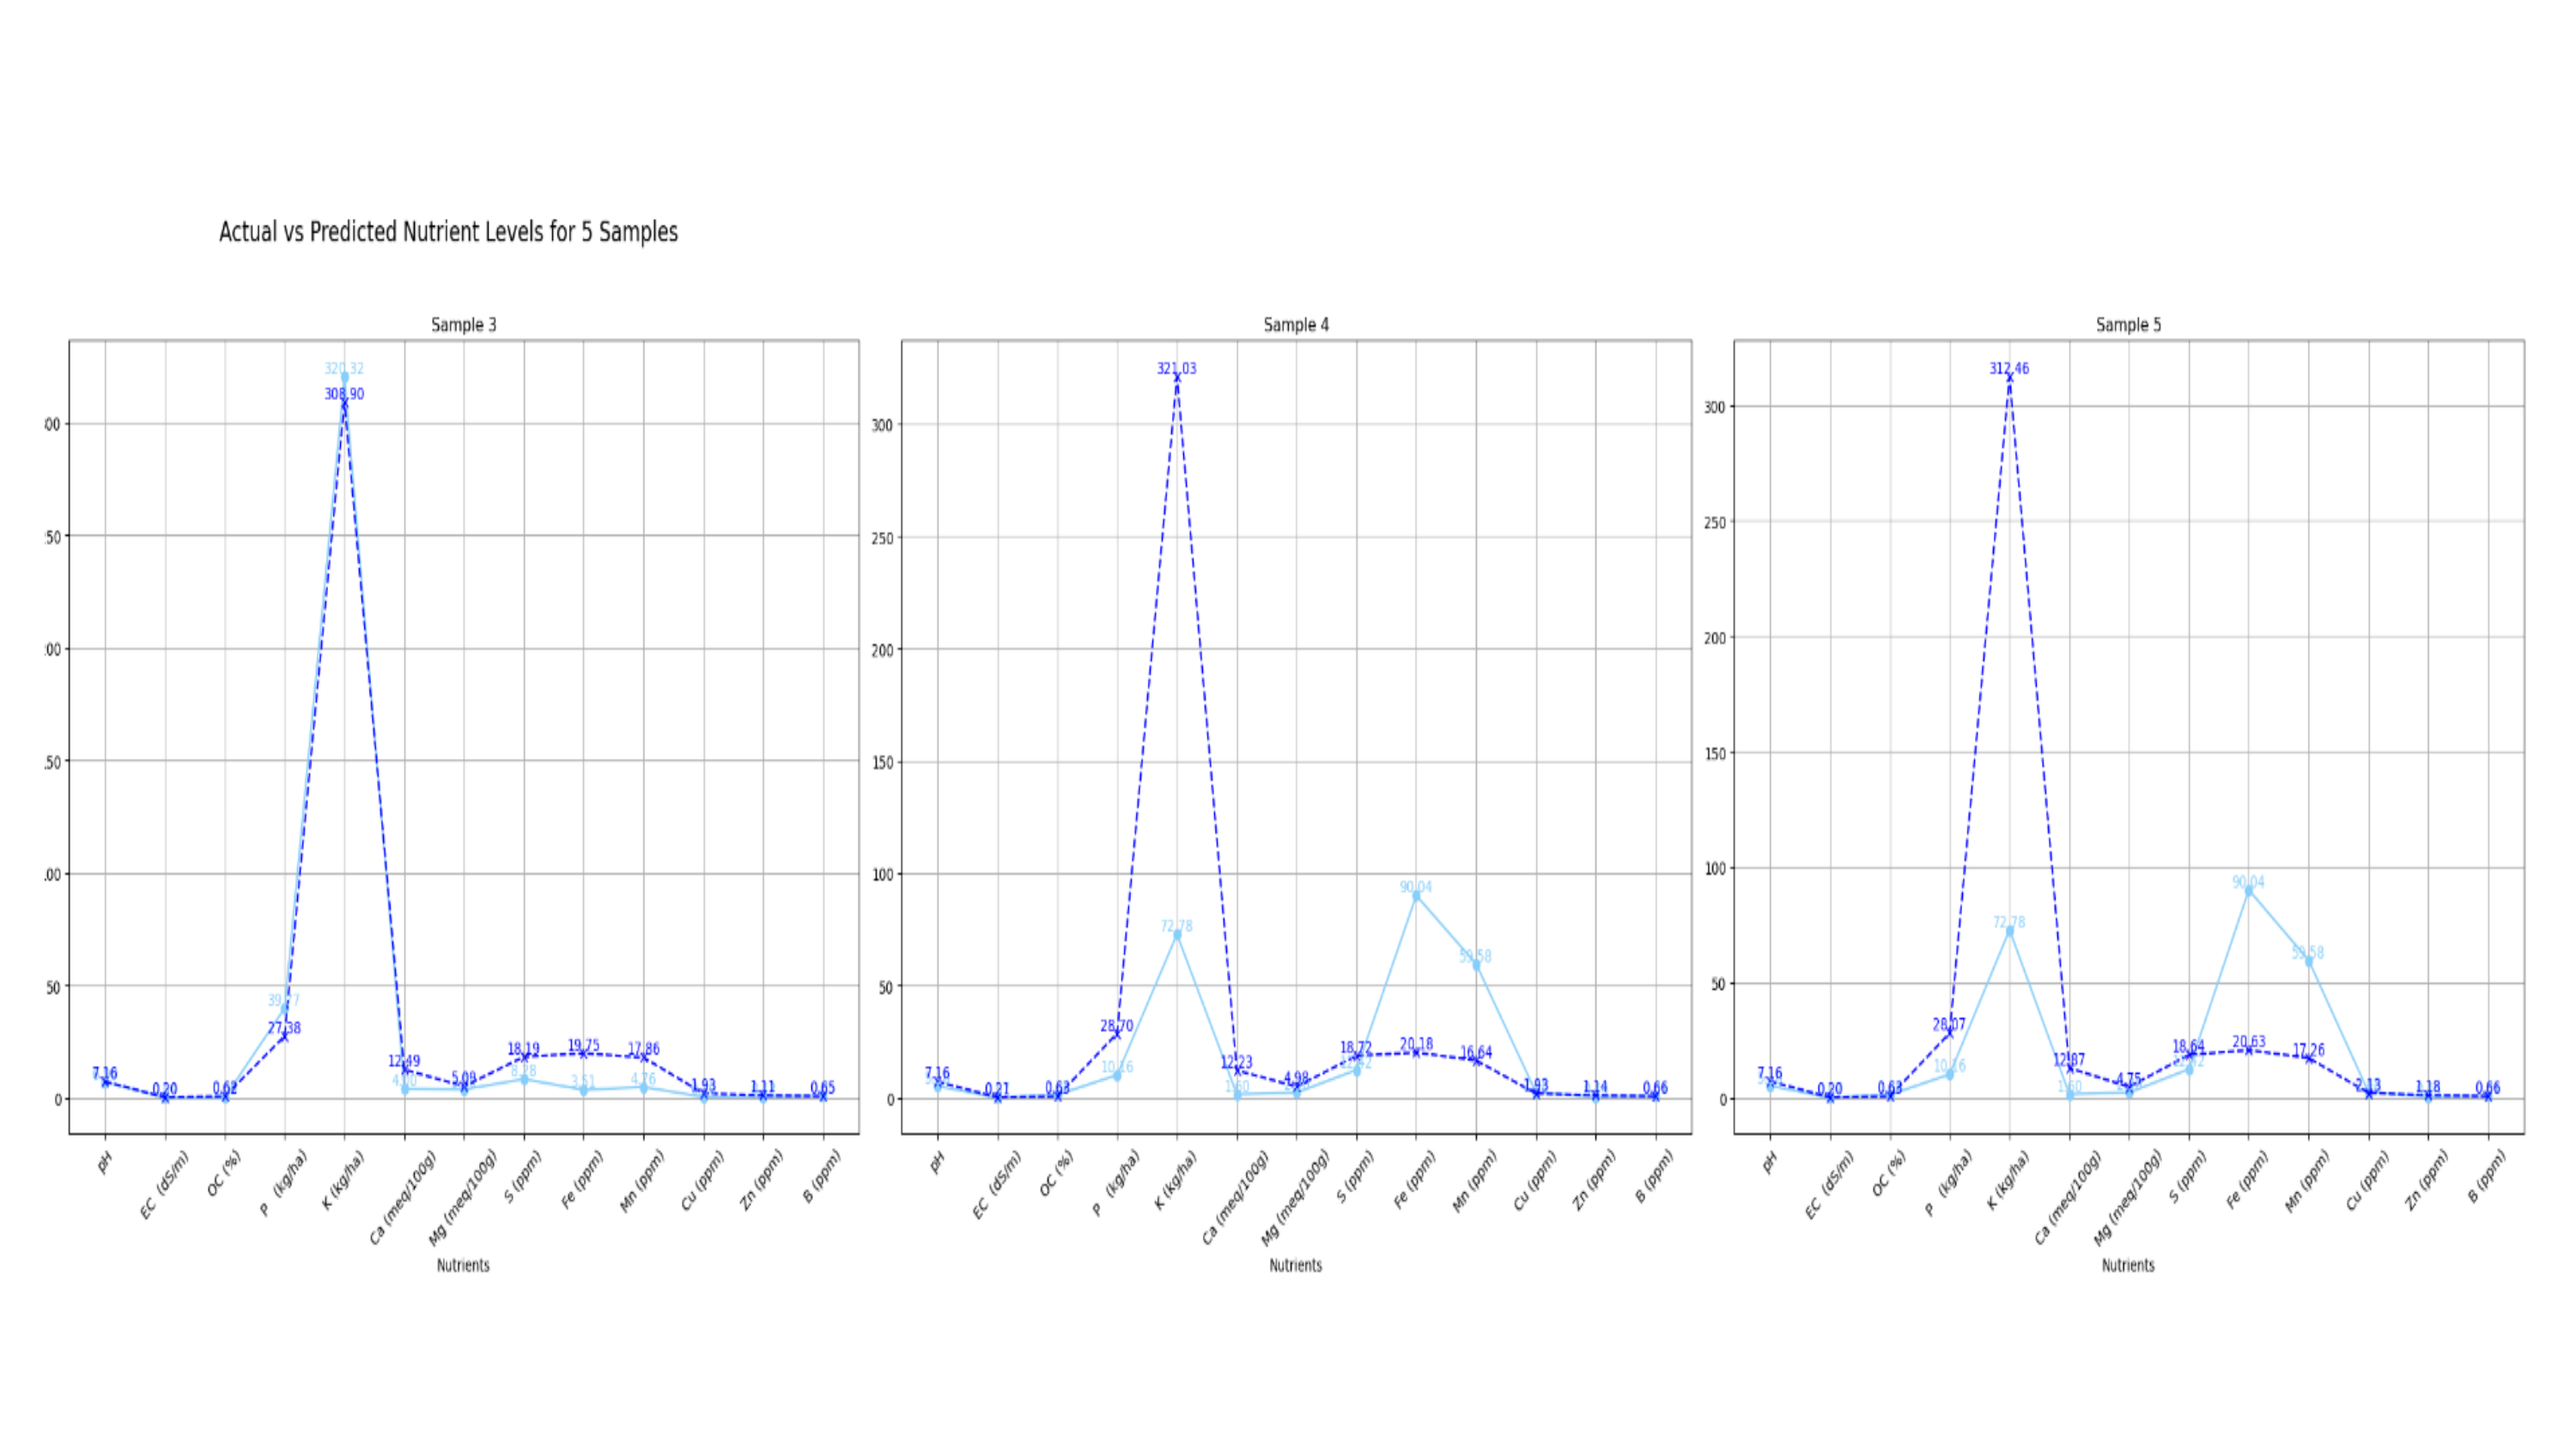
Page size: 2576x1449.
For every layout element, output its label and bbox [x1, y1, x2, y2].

picture [45, 155, 2531, 1325]
